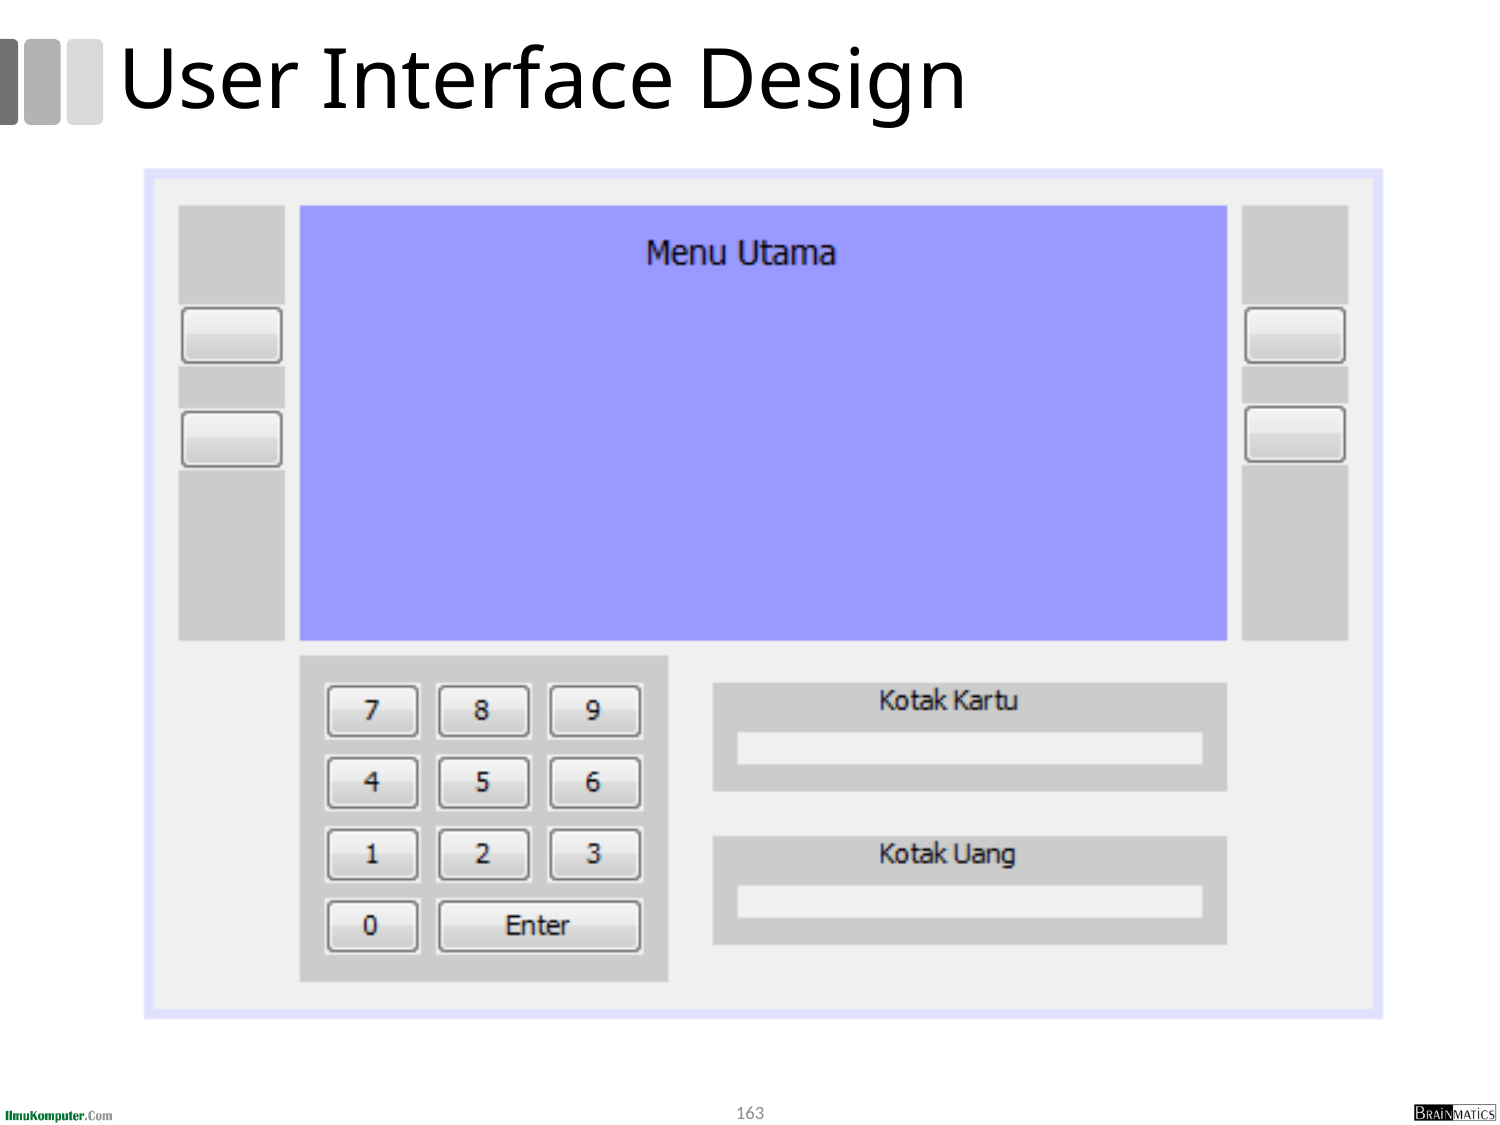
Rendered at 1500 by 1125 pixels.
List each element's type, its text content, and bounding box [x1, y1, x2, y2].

picture [4, 1106, 113, 1125]
picture [124, 155, 1400, 1041]
picture [1412, 1102, 1498, 1123]
slide_number 163 [581, 1100, 919, 1125]
title User Interface Design [103, 24, 1498, 138]
